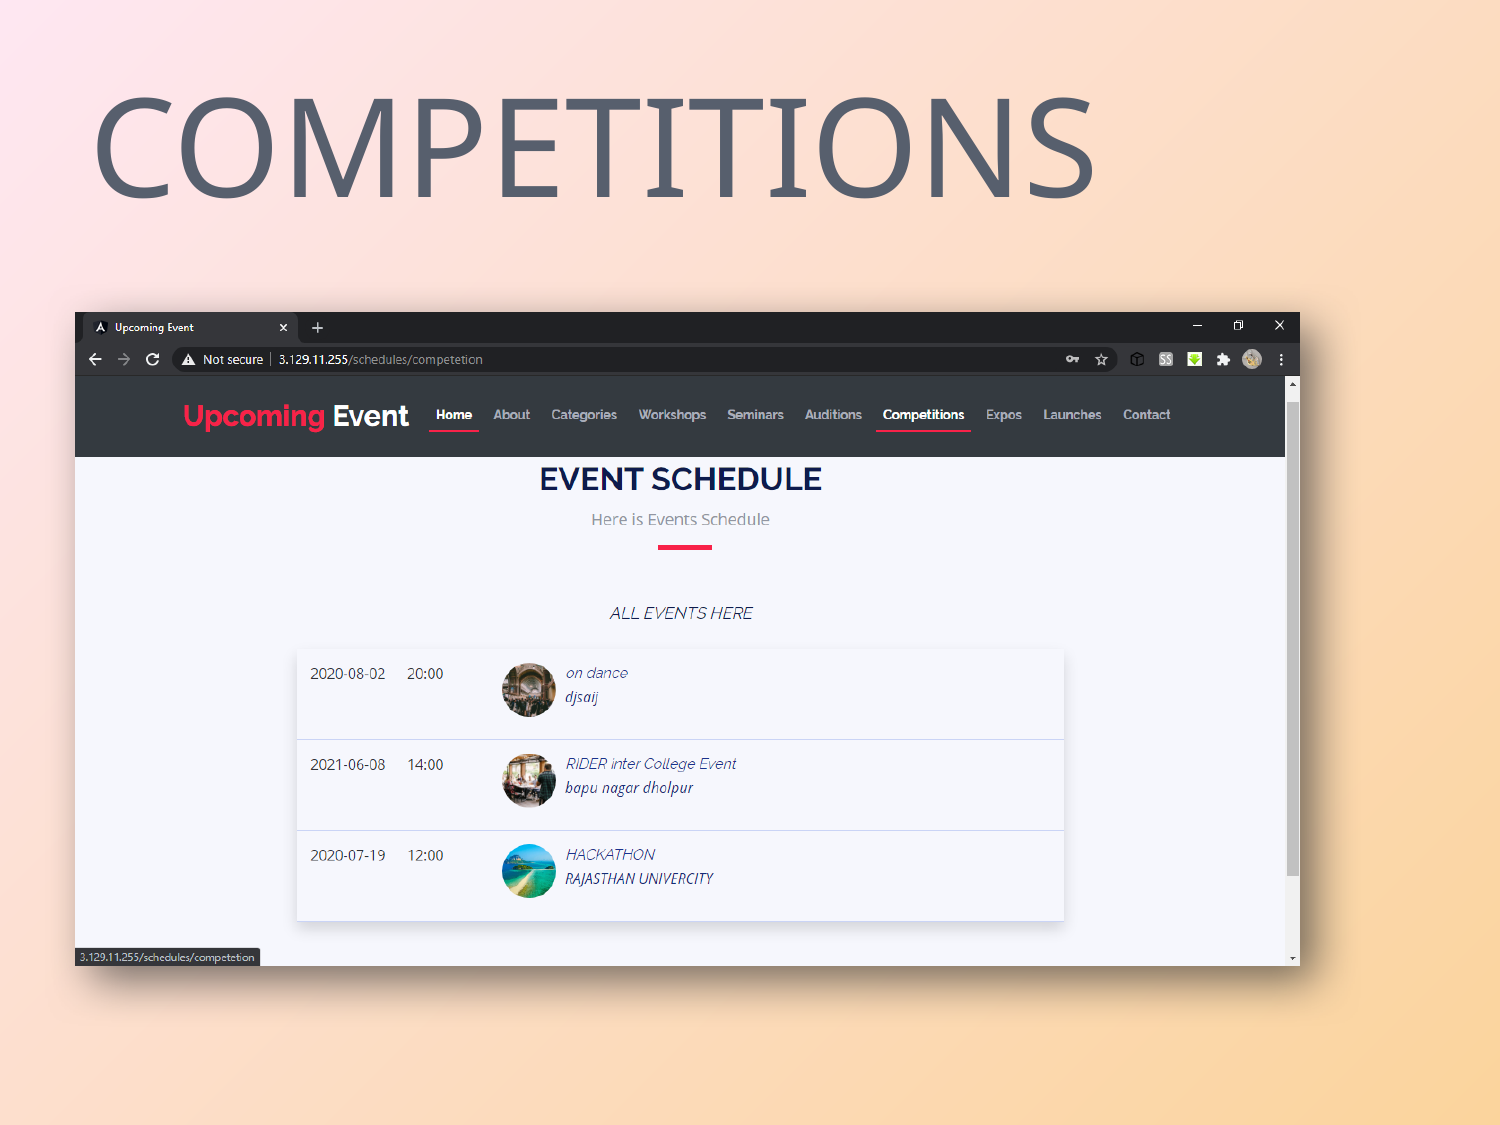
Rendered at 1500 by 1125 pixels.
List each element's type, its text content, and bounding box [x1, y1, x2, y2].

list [74, 311, 1301, 966]
title Competitions [75, 45, 1300, 233]
